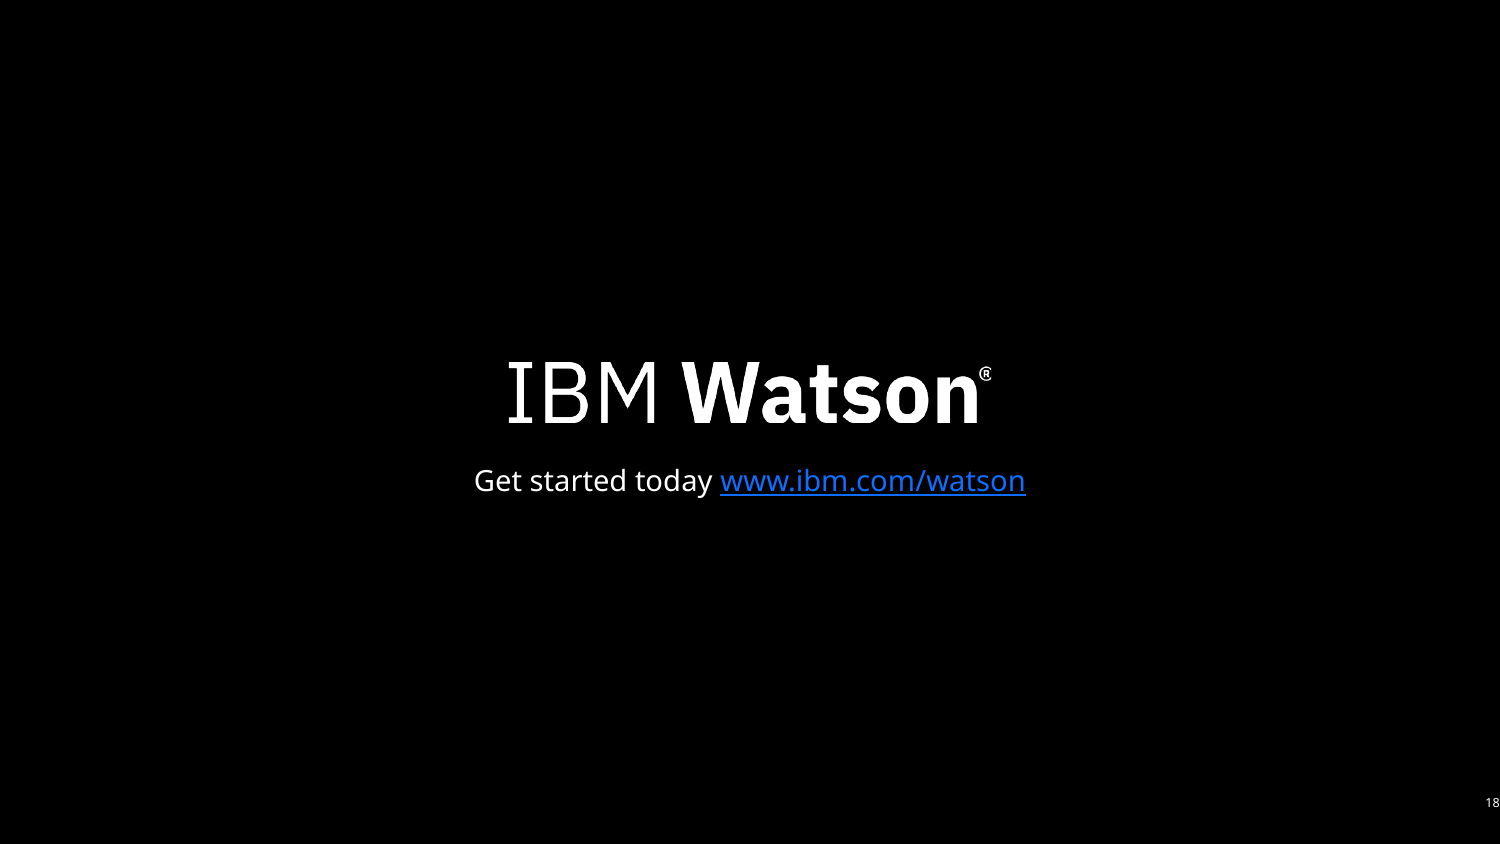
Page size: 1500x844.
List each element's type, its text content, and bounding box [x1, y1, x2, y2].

slide_number 18 [1162, 791, 1500, 815]
